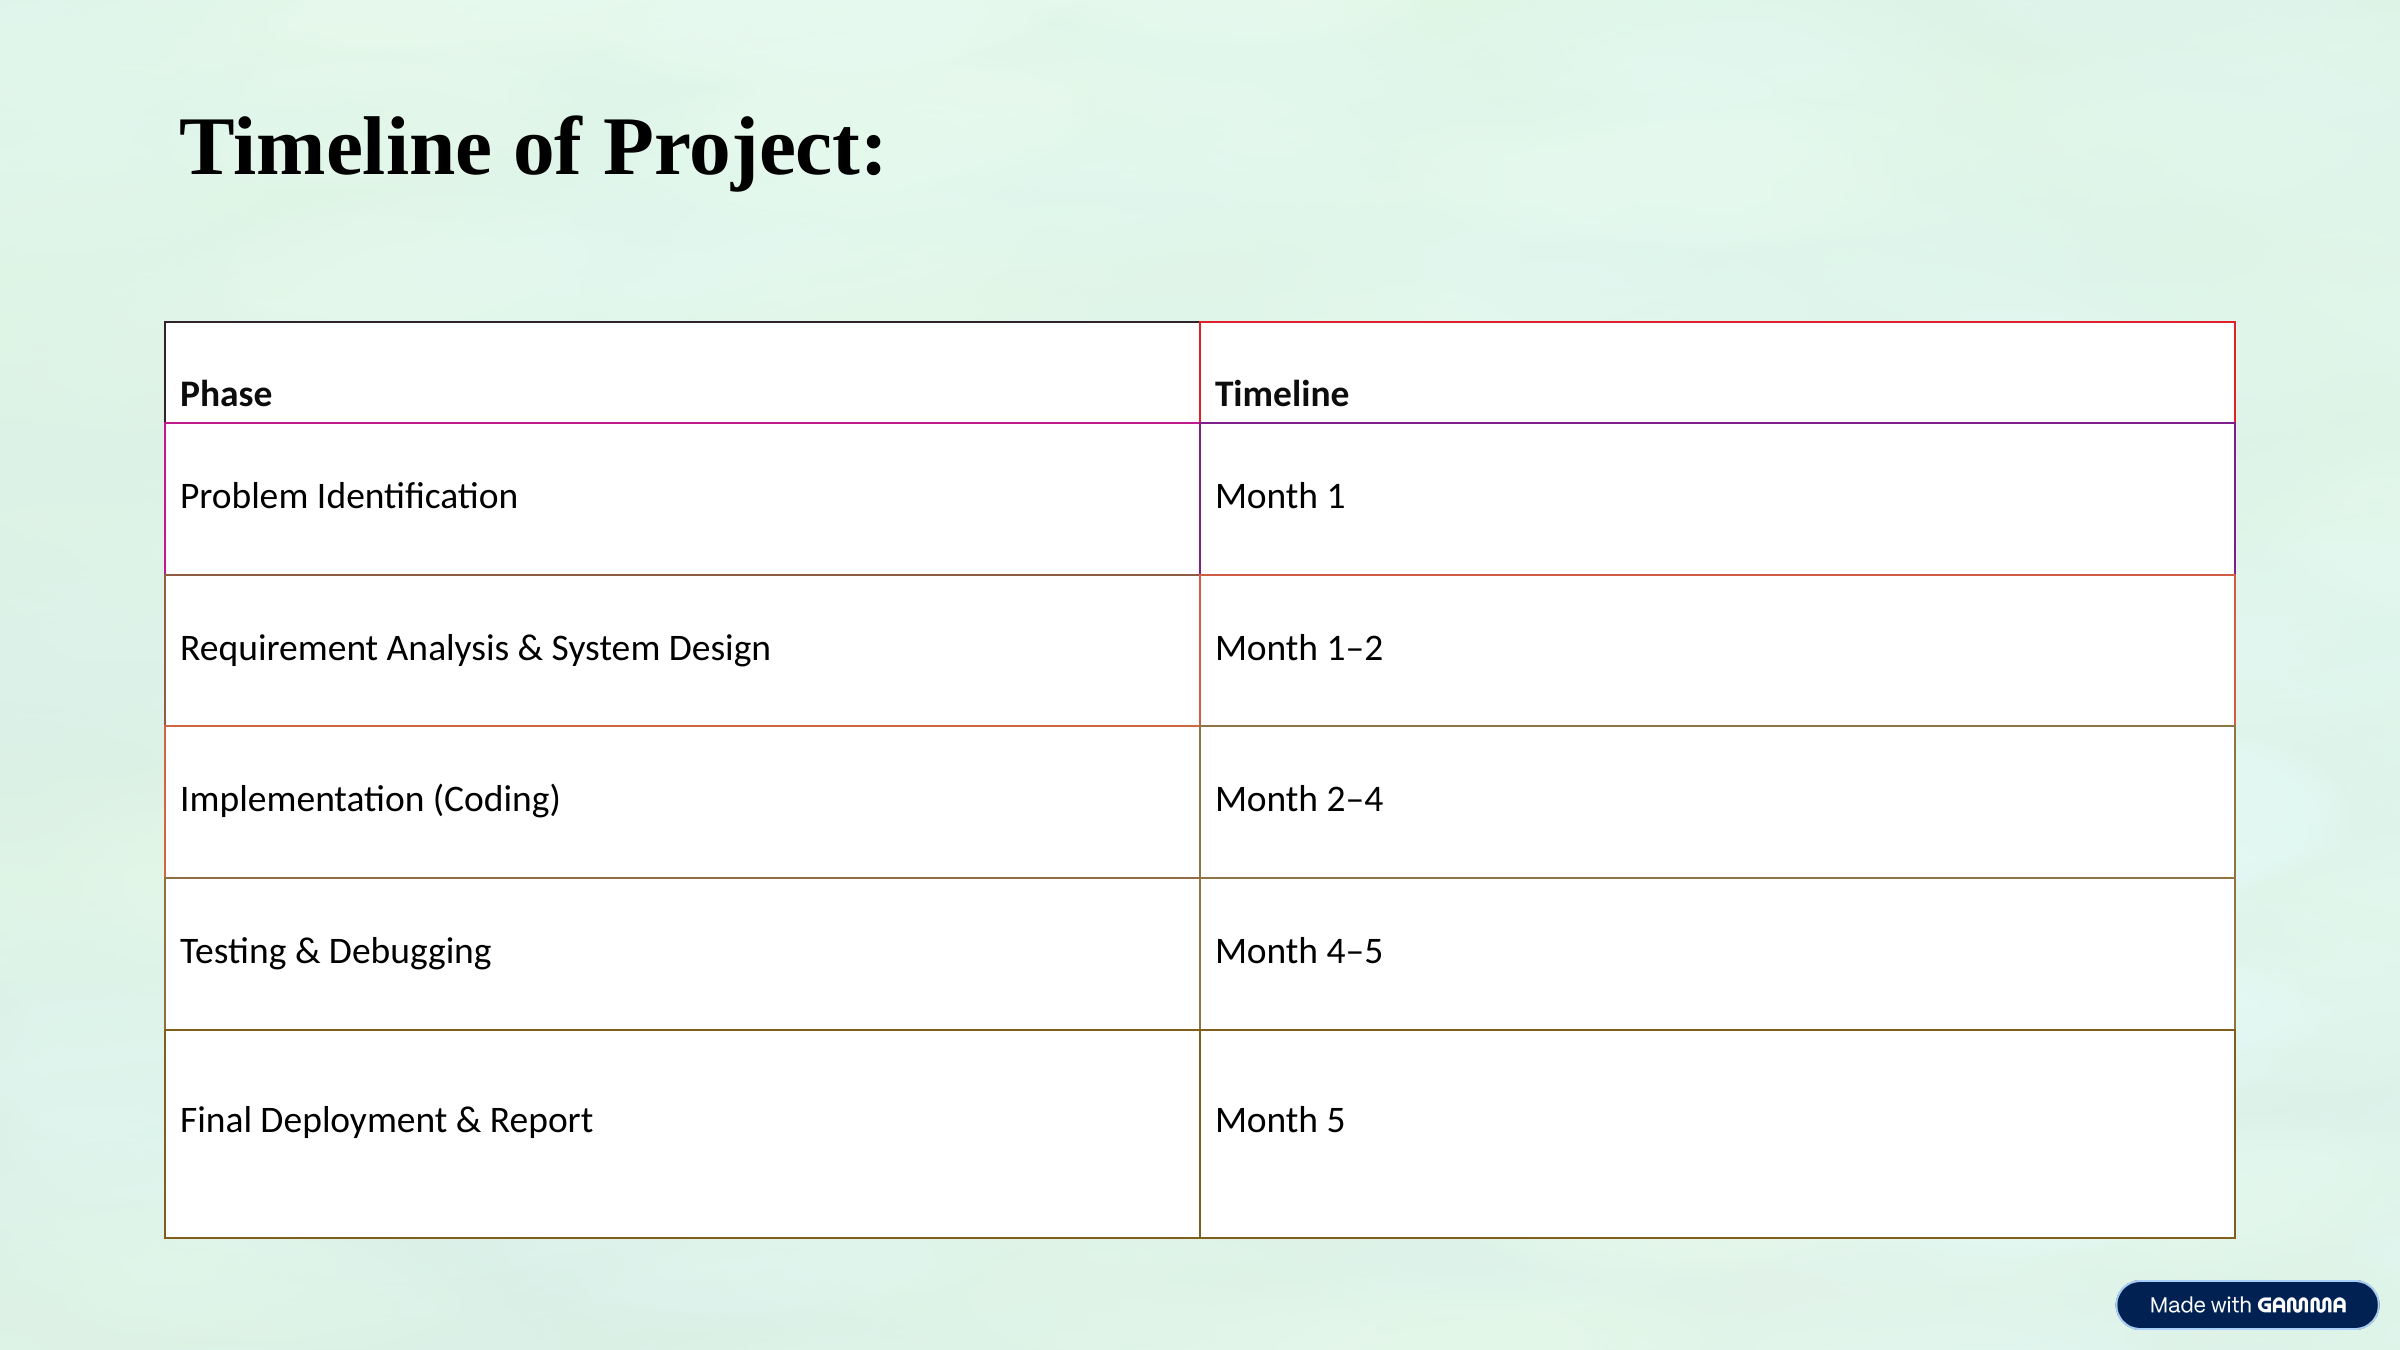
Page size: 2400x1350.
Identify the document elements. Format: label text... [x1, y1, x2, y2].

table_cell Month 1–2 [1201, 576, 2234, 725]
table_header Phase [166, 323, 1199, 422]
table_cell Month 2–4 [1201, 727, 2234, 877]
table_cell Final Deployment & Report [166, 1031, 1199, 1237]
table_cell Month 1 [1201, 424, 2234, 574]
table_cell Problem Identification [166, 424, 1199, 574]
text_box Timeline of Project: [165, 84, 1109, 244]
table_cell Testing & Debugging [166, 879, 1199, 1029]
picture [2106, 1271, 2389, 1339]
table_cell Implementation (Coding) [166, 727, 1199, 877]
table_header Timeline [1201, 323, 2234, 422]
table_cell Month 4–5 [1201, 879, 2234, 1029]
table_cell Month 5 [1201, 1031, 2234, 1237]
table_cell Requirement Analysis & System Design [166, 576, 1199, 725]
